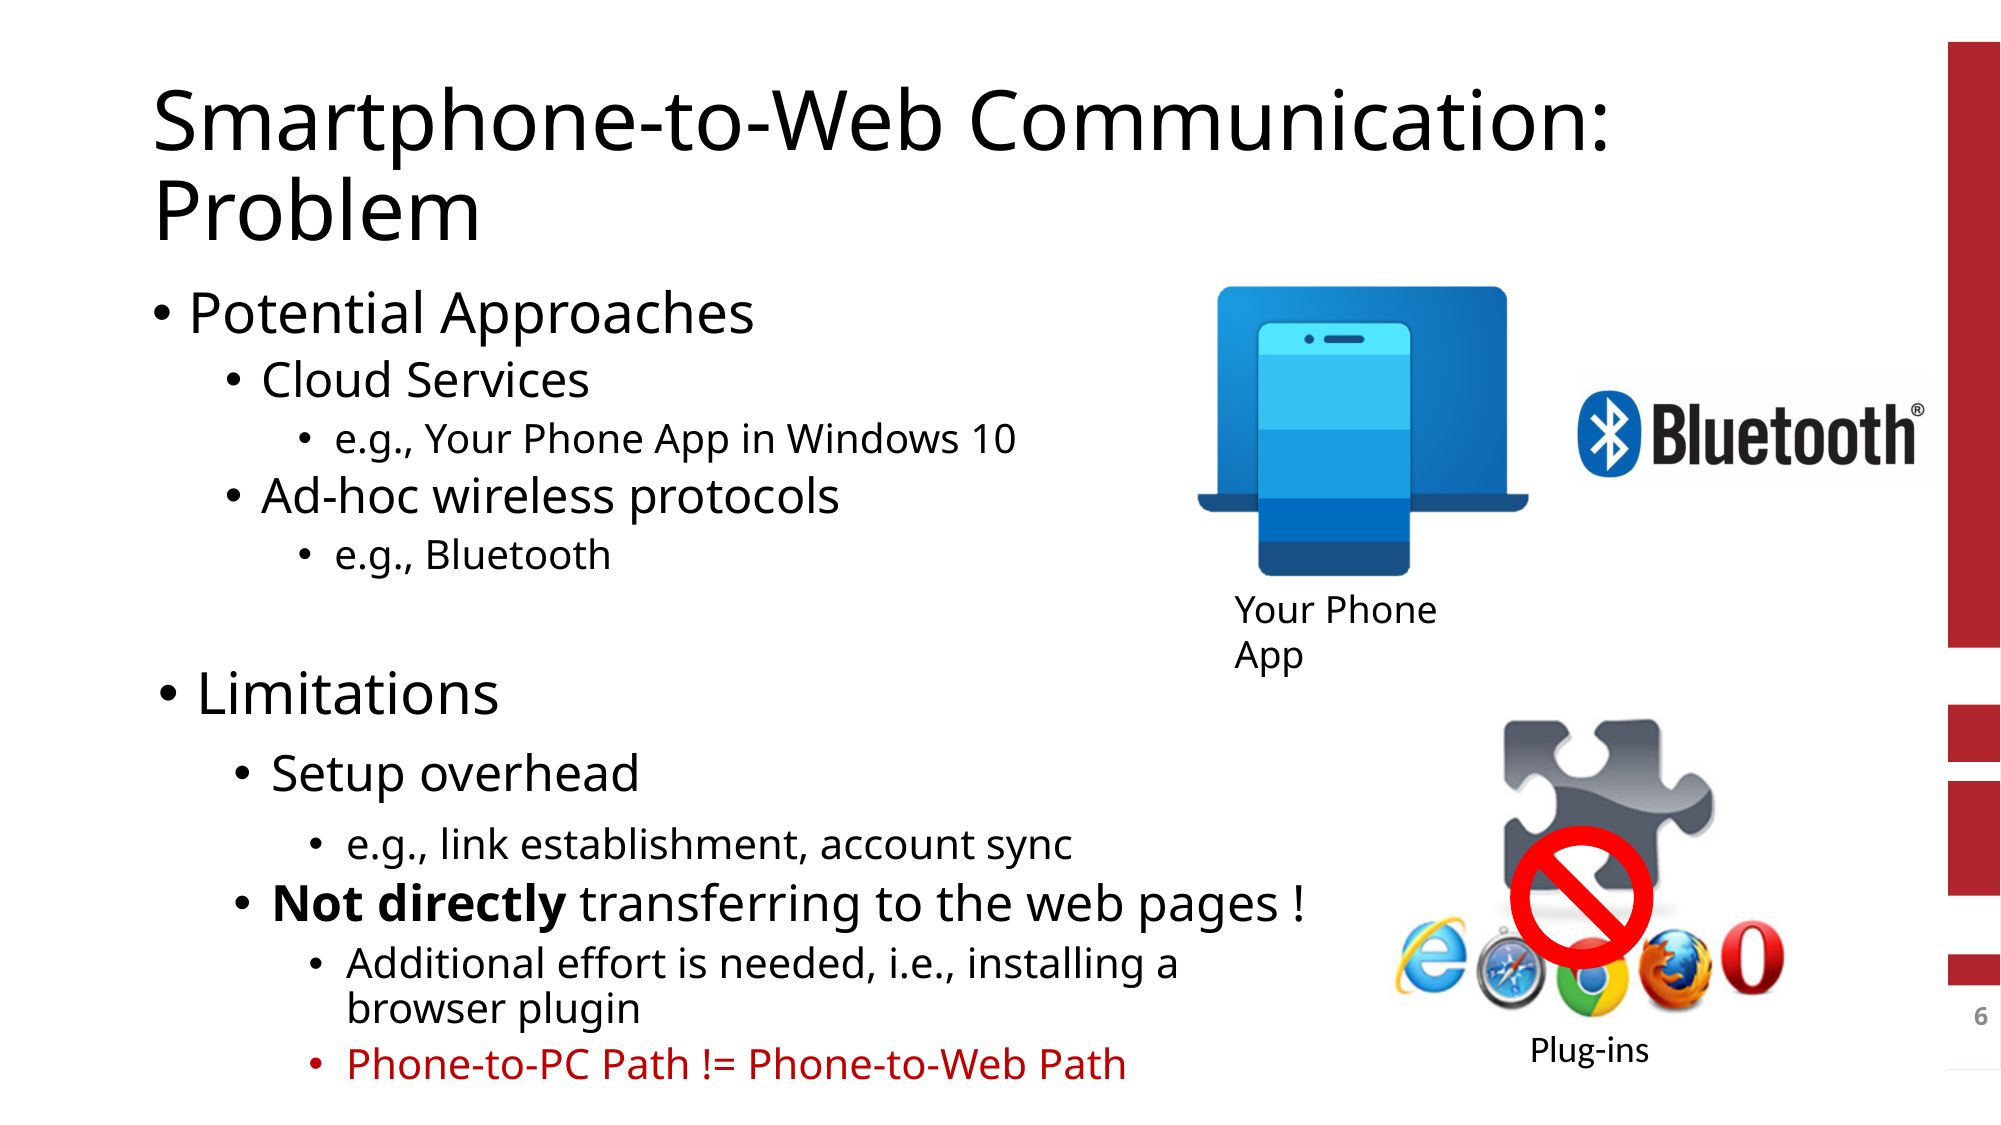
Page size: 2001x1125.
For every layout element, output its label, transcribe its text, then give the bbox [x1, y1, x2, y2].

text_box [1189, 273, 1538, 639]
text_box Limitations Setup overhead e.g., link establishment, account sync Not directly transferring to the web pages ! Additional effort is needed, i.e., installing a browser plugin Phone-to-PC Path != Phone-to-Web Path [143, 657, 1364, 1125]
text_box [1356, 685, 1808, 1079]
slide_number 6 [1922, 985, 2000, 1049]
list Potential Approaches Cloud Services e.g., Your Phone App in Windows 10 Ad-hoc wireless protocols e.g., Bluetooth [137, 277, 1189, 587]
title Smartphone-to-Web Communication: Problem [137, 59, 1923, 278]
picture [1575, 371, 1930, 487]
